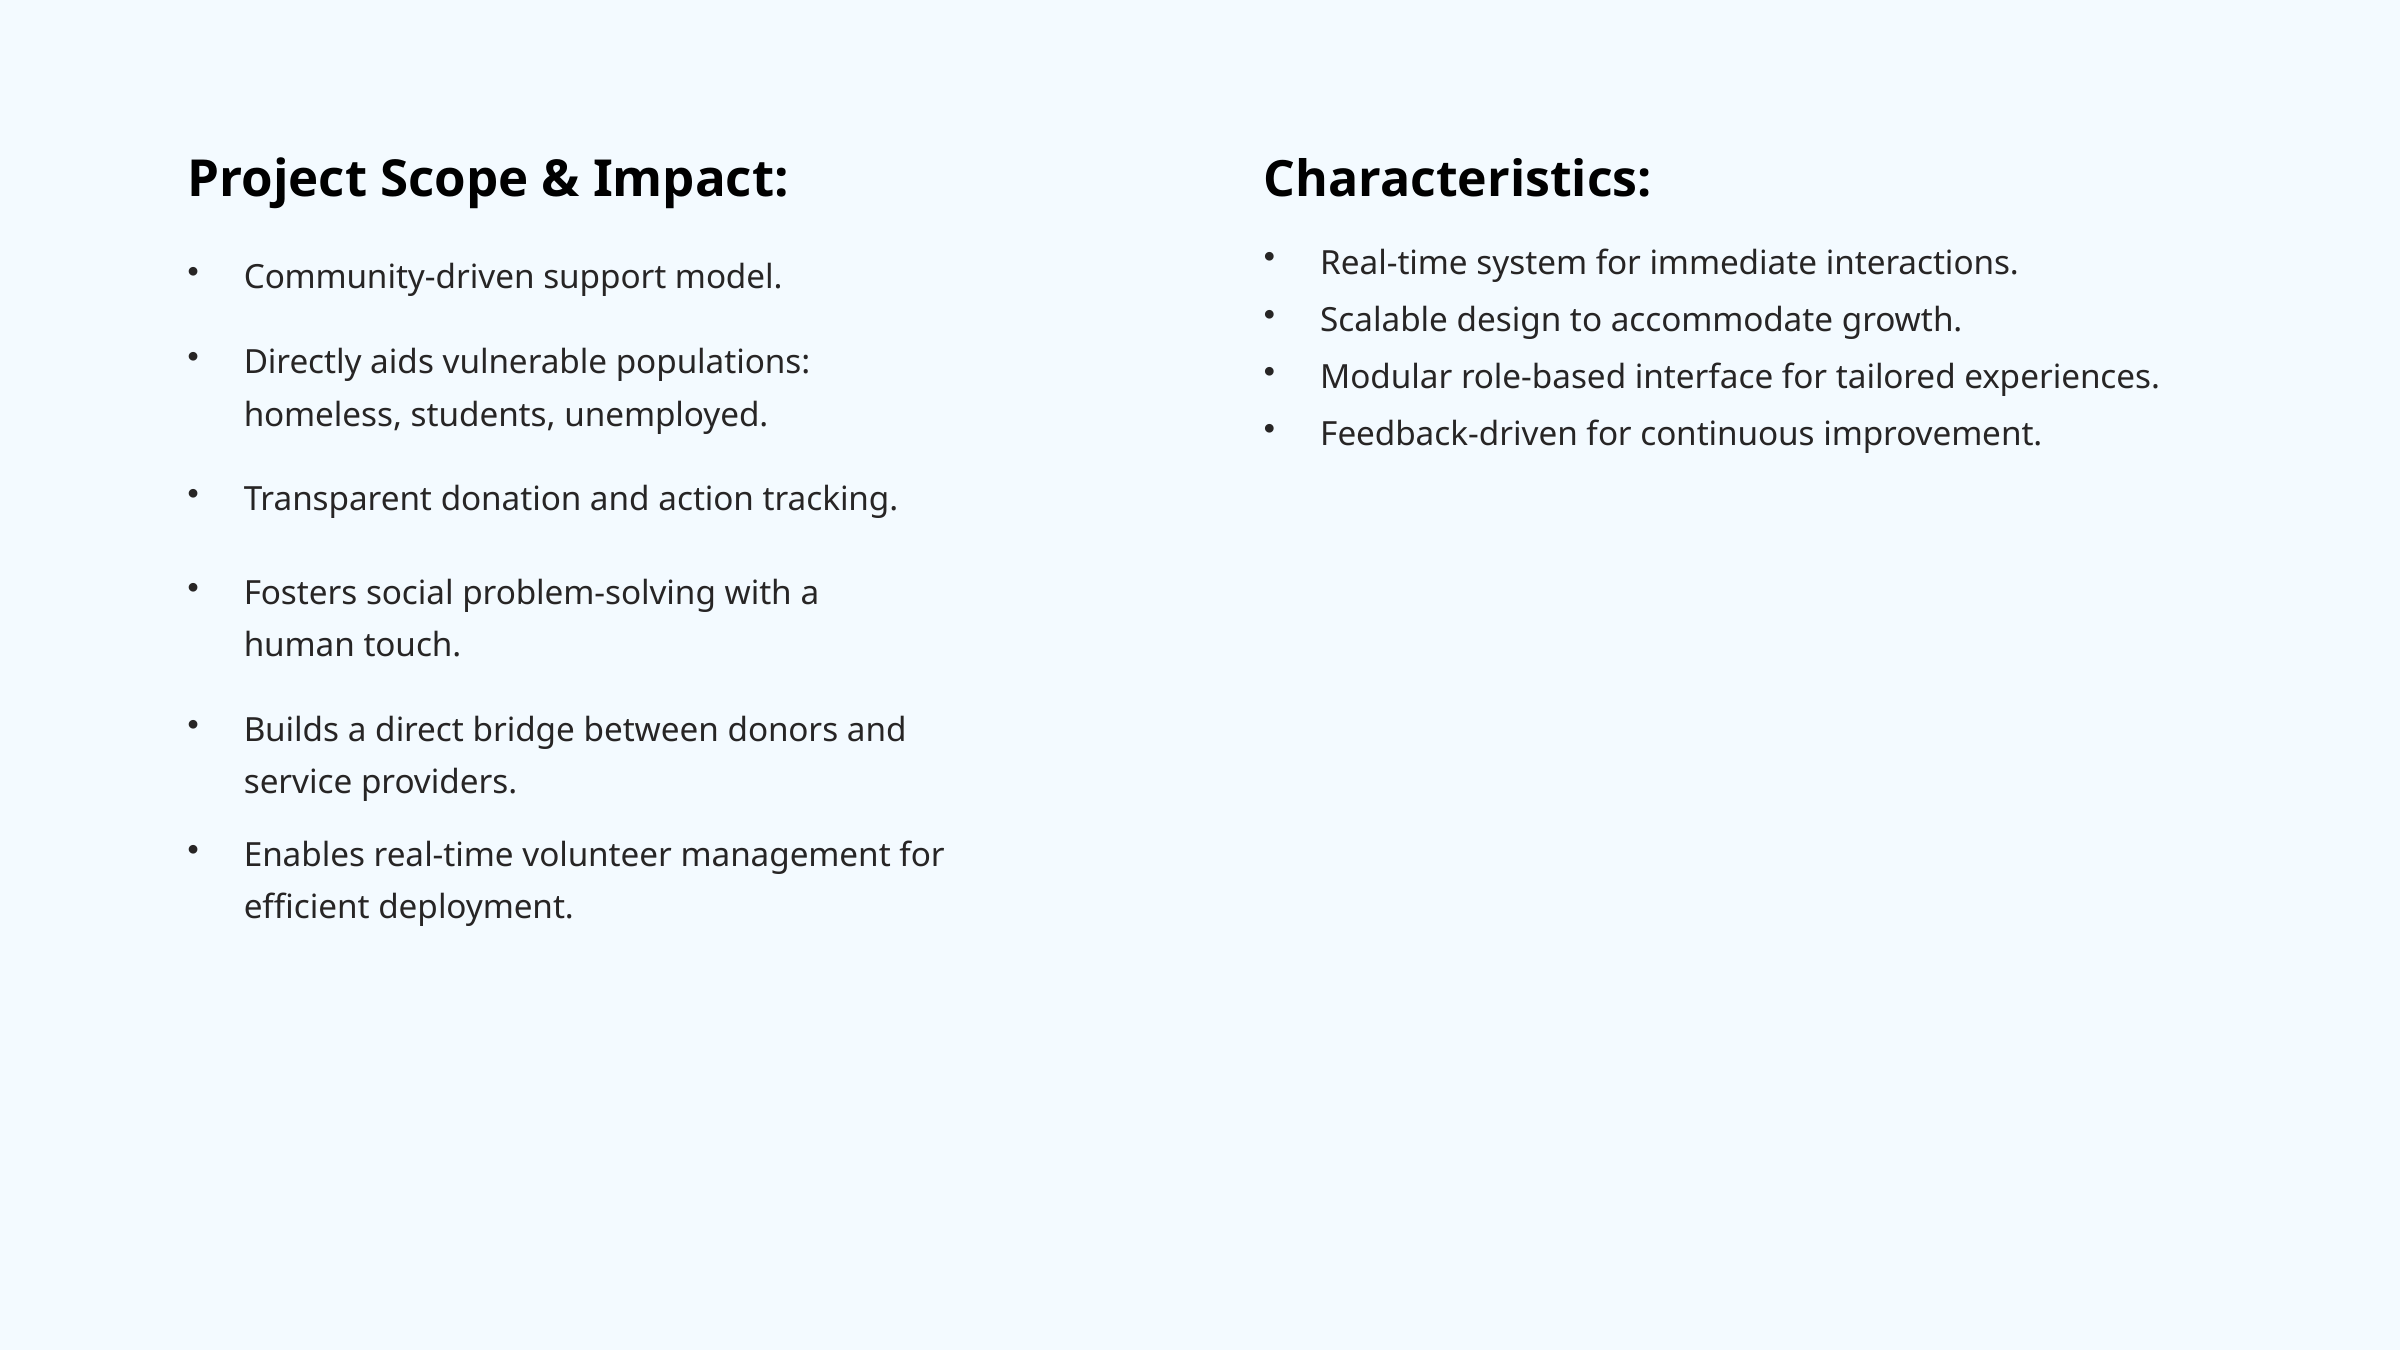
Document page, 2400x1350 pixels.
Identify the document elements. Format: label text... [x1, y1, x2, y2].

text_box Feedback-driven for continuous improvement. [1263, 412, 2118, 460]
text_box Builds a direct bridge between donors and service providers. [187, 696, 944, 801]
text_box Project Scope & Impact: [187, 143, 745, 208]
text_box Modular role-based interface for tailored experiences. [1263, 355, 2118, 403]
text_box Real-time system for immediate interactions. [1263, 241, 2152, 289]
text_box Fosters social problem-solving with a human touch. [187, 559, 885, 664]
text_box Directly aids vulnerable populations: homeless, students, unemployed. [187, 328, 944, 485]
text_box Scalable design to accommodate growth. [1263, 298, 2118, 346]
text_box Enables real-time volunteer management for efficient deployment. [187, 821, 964, 978]
text_box Characteristics: [1263, 159, 1649, 208]
text_box Community-driven support model. [187, 243, 768, 296]
text_box Transparent donation and action tracking. [187, 465, 927, 560]
